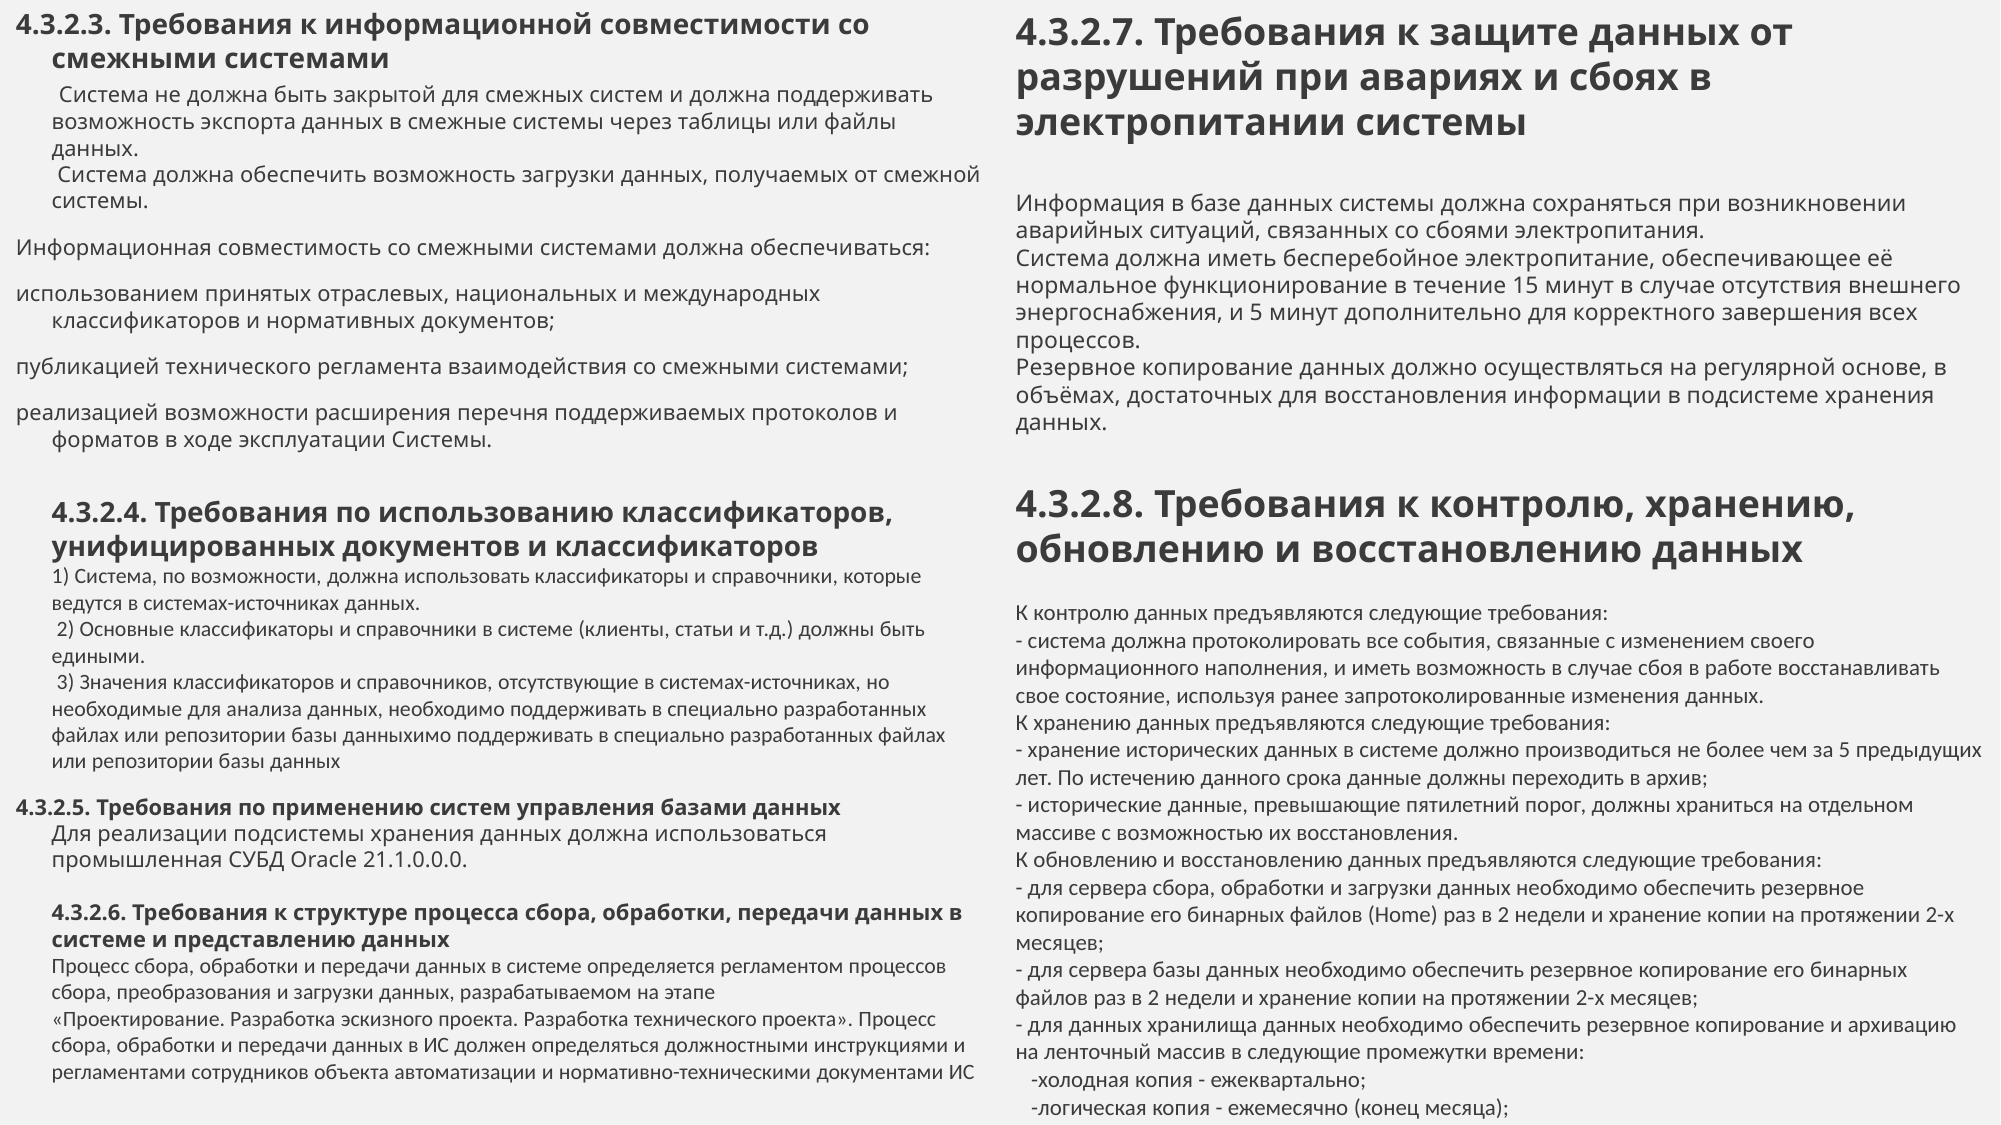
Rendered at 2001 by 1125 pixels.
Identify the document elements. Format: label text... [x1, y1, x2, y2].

text_box 4.3.2.7. Требования к защите данных от разрушений при авариях и сбоях в электропитании системы Информация в базе данных системы должна сохраняться при возникновении аварийных ситуаций, связанных со сбоями электропитания. Система должна иметь бесперебойное электропитание, обеспечивающее её нормальное функционирование в течение 15 минут в случае отсутствия внешнего энергоснабжения, и 5 минут дополнительно для корректного завершения всех процессов. Резервное копирование данных должно осуществляться на регулярной основе, в объёмах, достаточных для восстановления информации в подсистеме хранения данных. 4.3.2.8. Требования к контролю, хранению, обновлению и восстановлению данных К контролю данных предъявляются следующие требования: - система должна протоколировать все события, связанные с изменением своего информационного наполнения, и иметь возможность в случае сбоя в работе восстанавливать свое состояние, используя ранее запротоколированные изменения данных. К хранению данных предъявляются следующие требования: - хранение исторических данных в системе должно производиться не более чем за 5 предыдущих лет. По истечению данного срока данные должны переходить в архив; - исторические данные, превышающие пятилетний порог, должны храниться на отдельном массиве с возможностью их восстановления. К обновлению и восстановлению данных предъявляются следующие требования: - для сервера сбора, обработки и загрузки данных необходимо обеспечить резервное копирование его бинарных файлов (Home) раз в 2 недели и хранение копии на протяжении 2-х месяцев; - для сервера базы данных необходимо обеспечить резервное копирование его бинарных файлов раз в 2 недели и хранение копии на протяжении 2-х месяцев; - для данных хранилища данных необходимо обеспечить резервное копирование и архивацию на ленточный массив в следующие промежутки времени: -холодная копия - ежеквартально; -логическая копия - ежемесячно (конец месяца); -инкрементальное резервное копирование - еженедельно (воскресение); -архивирование - ежеквартально; [1000, 0, 2000, 1125]
list 4.3.2.3. Требования к информационной совместимости со смежными системами Система не должна быть закрытой для смежных систем и должна поддерживать возможность экспорта данных в смежные системы через таблицы или файлы данных. Система должна обеспечить возможность загрузки данных, получаемых от смежной системы. Информационная совместимость со смежными системами должна обеспечиваться: использованием принятых отраслевых, национальных и международных классификаторов и нормативных документов; публикацией технического регламента взаимодействия со смежными системами; реализацией возможности расширения перечня поддерживаемых протоколов и форматов в ходе эксплуатации Системы. 4.3.2.4. Требования по использованию классификаторов, унифицированных документов и классификаторов 1) Система, по возможности, должна использовать классификаторы и справочники, которые ведутся в системах-источниках данных. 2) Основные классификаторы и справочники в системе (клиенты, статьи и т.д.) должны быть едиными. 3) Значения классификаторов и справочников, отсутствующие в системах-источниках, но необходимые для анализа данных, необходимо поддерживать в специально разработанных файлах или репозитории базы данныхимо поддерживать в специально разработанных файлах или репозитории базы данных 4.3.2.5. Требования по применению систем управления базами данных Для реализации подсистемы хранения данных должна использоваться промышленная СУБД Oracle 21.1.0.0.0. 4.3.2.6. Требования к структуре процесса сбора, обработки, передачи данных в системе и представлению данных Процесс сбора, обработки и передачи данных в системе определяется регламентом процессов сбора, преобразования и загрузки данных, разрабатываемом на этапе «Проектирование. Разработка эскизного проекта. Разработка технического проекта». Процесс сбора, обработки и передачи данных в ИС должен определяться должностными инструкциями и регламентами сотрудников объекта автоматизации и нормативно-техническими документами ИС [0, 0, 1000, 1125]
